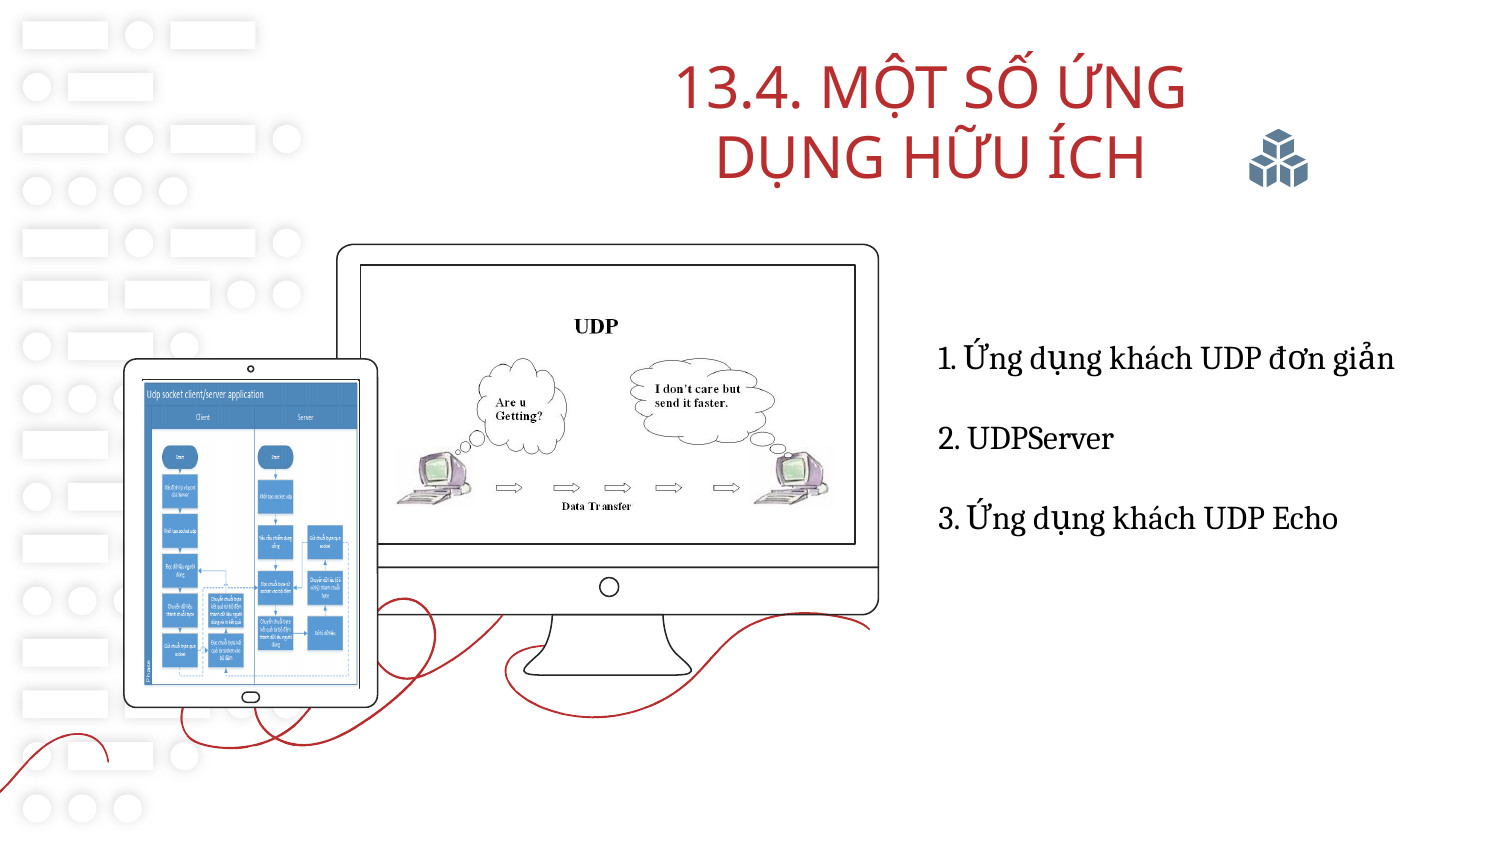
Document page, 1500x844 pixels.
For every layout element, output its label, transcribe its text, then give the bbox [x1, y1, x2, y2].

title 13.4. MỘT SỐ ỨNG DỤNG HỮU ÍCH [596, 120, 1266, 206]
picture [382, 298, 835, 523]
subtitle 1. Ứng dụng khách UDP đơn giản 2. UDPServer 3. Ứng dụng khách UDP Echo [902, 321, 1436, 547]
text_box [336, 244, 879, 676]
picture [142, 381, 360, 689]
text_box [123, 358, 378, 708]
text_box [1249, 128, 1308, 188]
